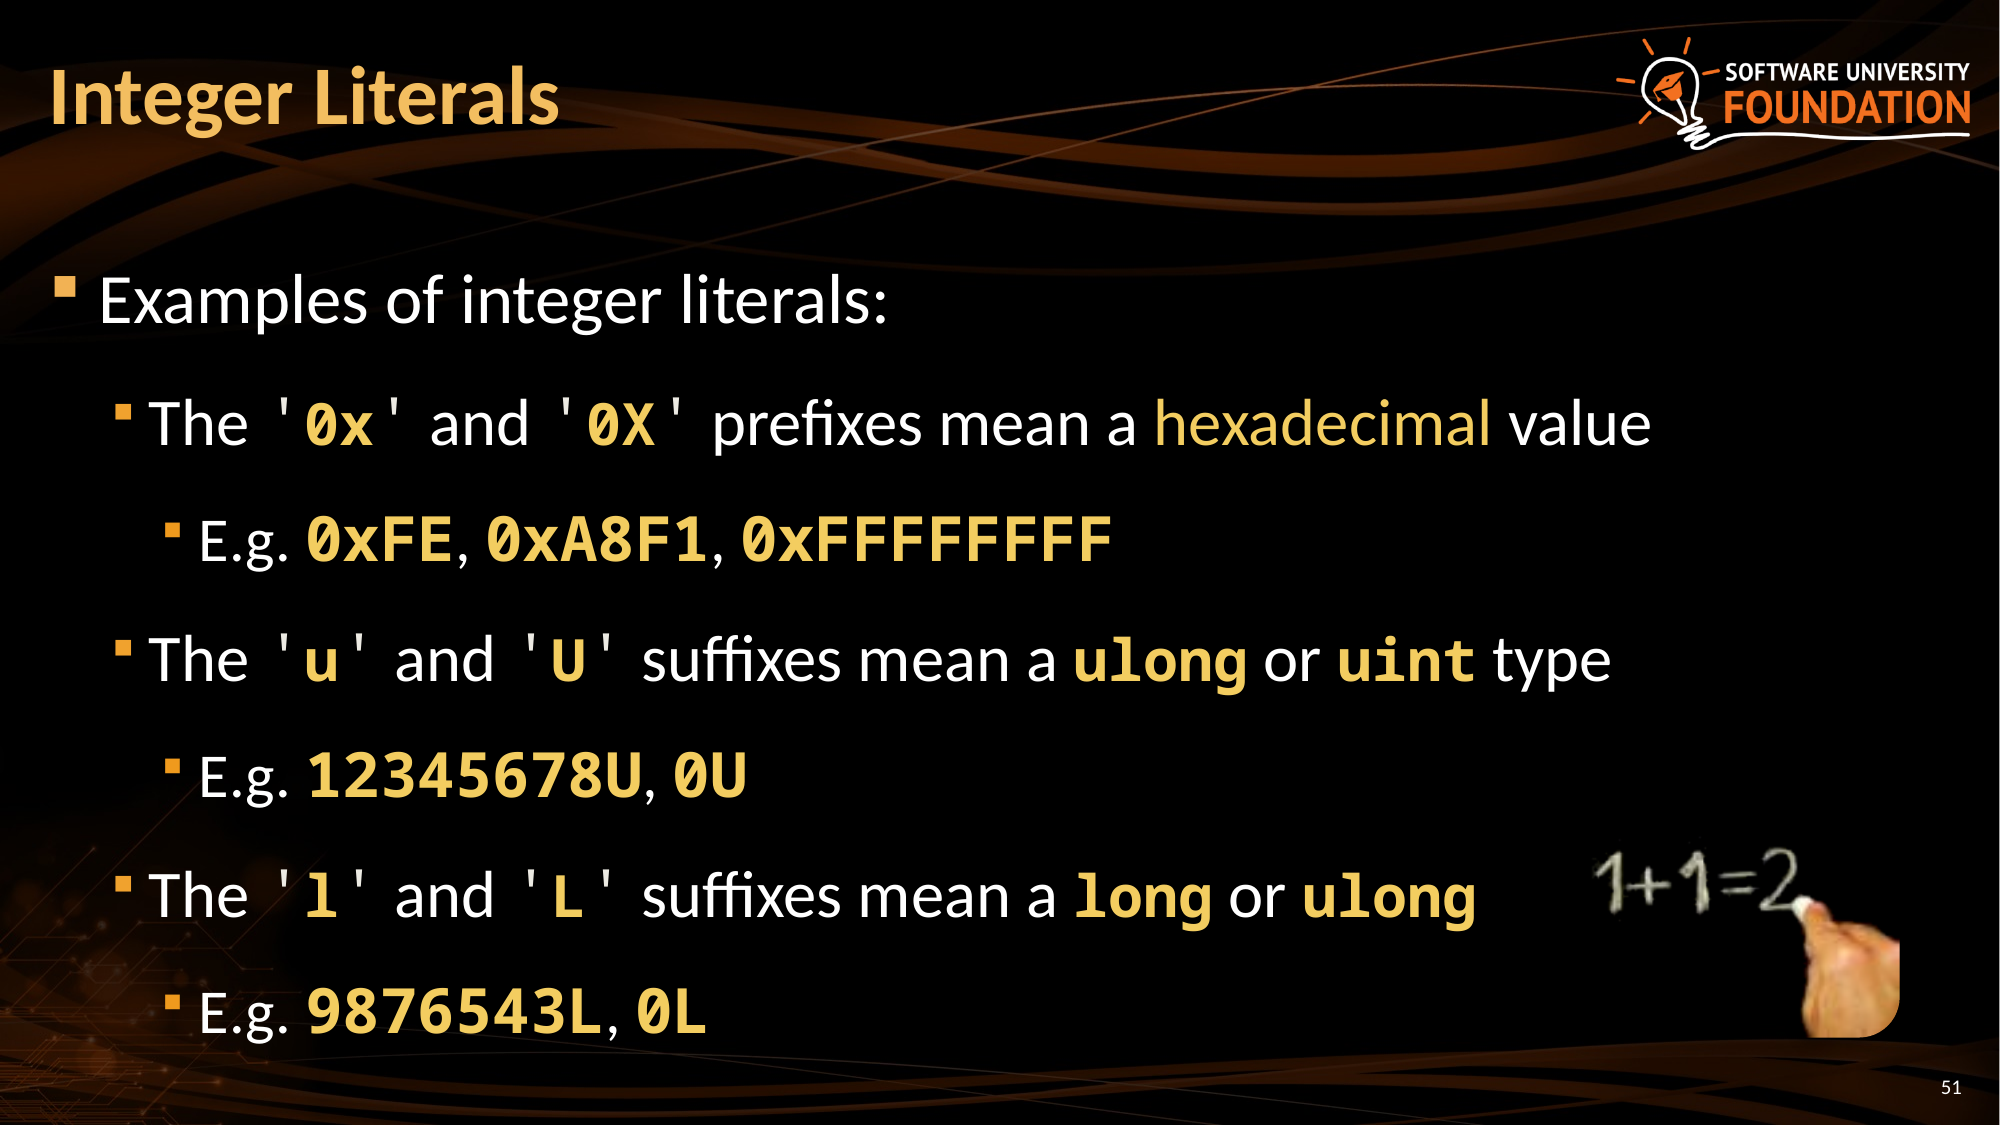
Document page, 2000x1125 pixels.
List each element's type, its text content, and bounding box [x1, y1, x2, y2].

title Integer Literals [30, 6, 1602, 189]
picture [0, 0, 2000, 1125]
list Examples of integer literals: The '0x' and '0X' prefixes mean a hexadecimal value E.g. 0xFE, 0xA8F1, 0xFFFFFFFF The 'u' and 'U' suffixes mean a ulong or uint type E.g. 12345678U, 0U The 'l' and 'L' suffixes mean a long or ulong E.g. 9876543L, 0L [31, 230, 1968, 1103]
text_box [924, 49, 1625, 301]
